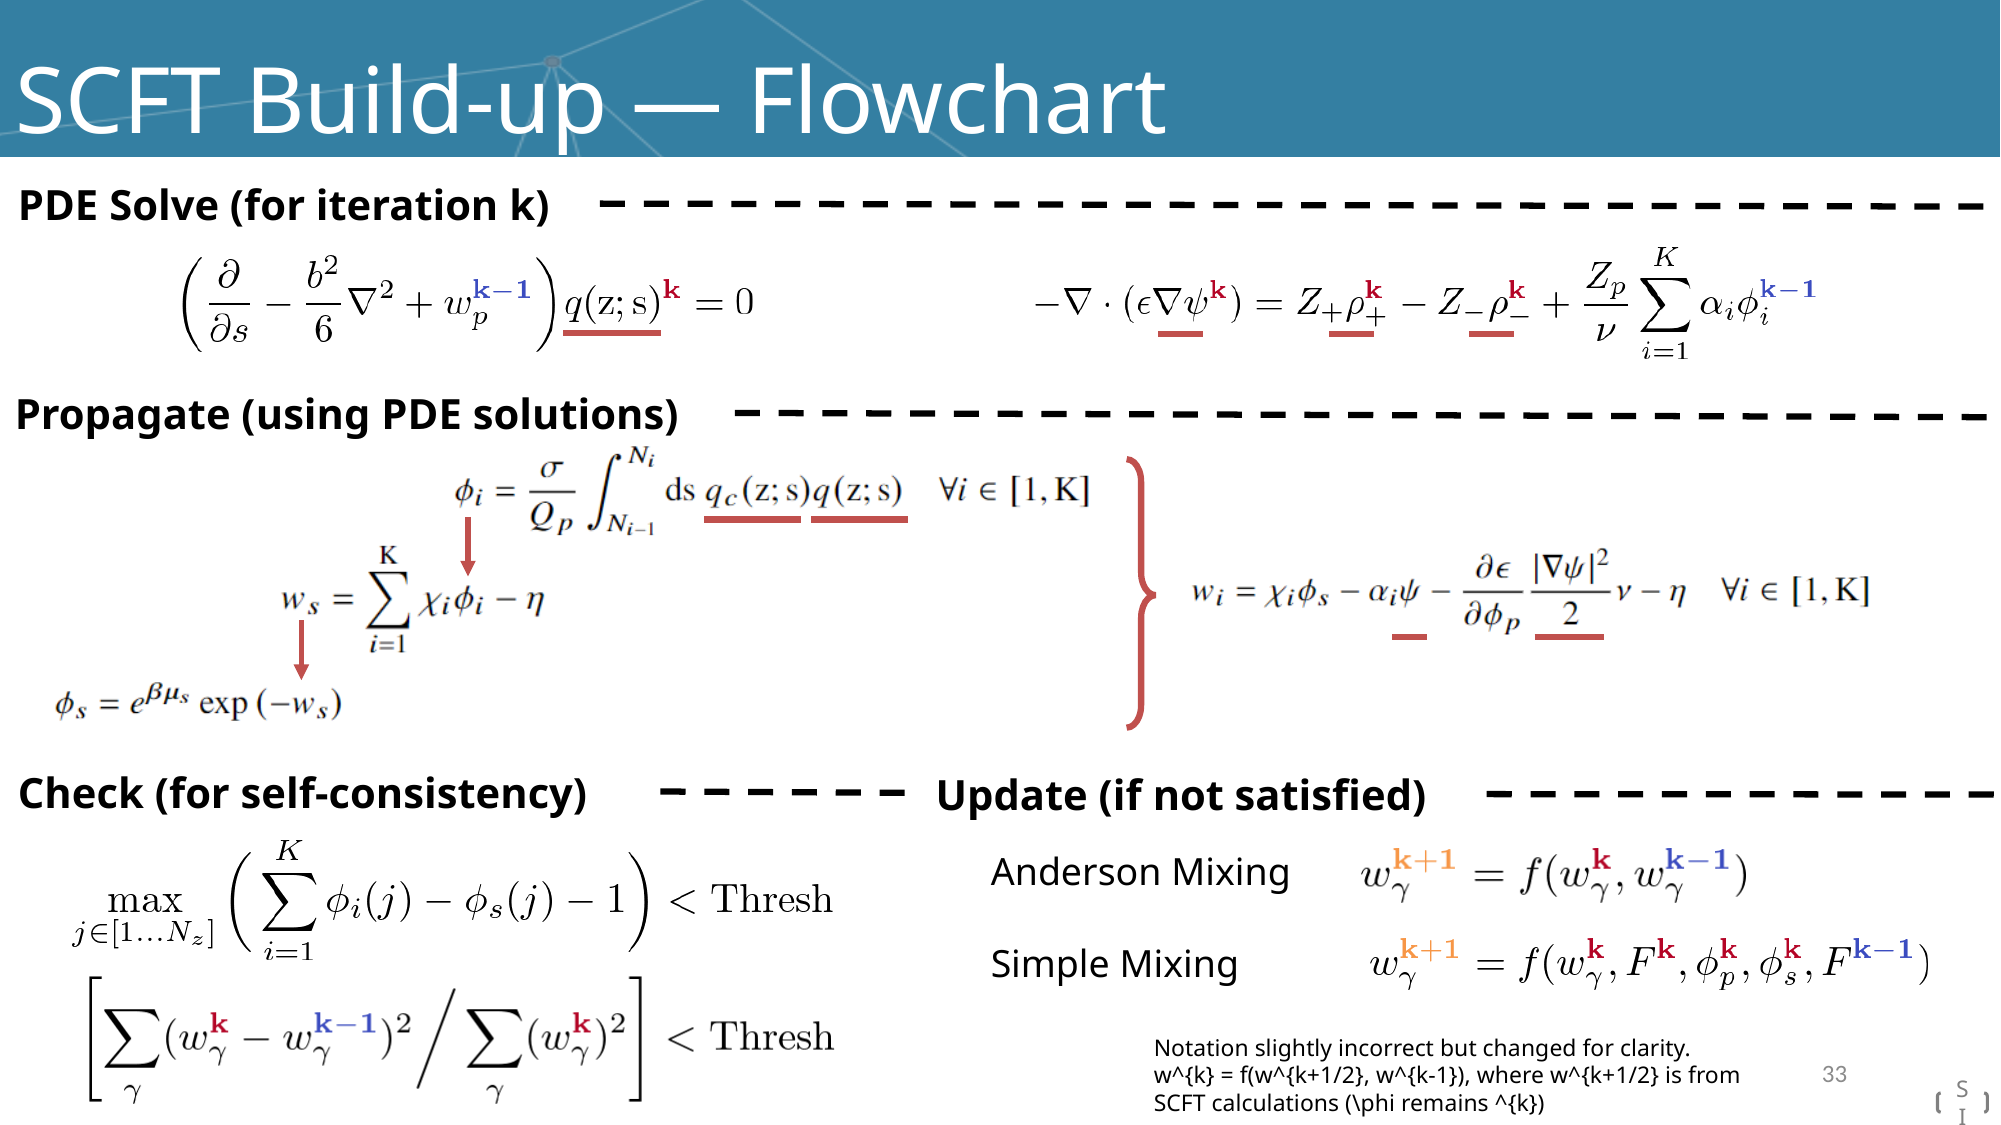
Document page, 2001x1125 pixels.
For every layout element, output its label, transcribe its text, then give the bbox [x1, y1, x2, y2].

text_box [920, 761, 2000, 828]
picture [72, 840, 833, 960]
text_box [25, 620, 761, 739]
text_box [254, 516, 564, 620]
title SCFT Build-up — Flowchart [0, 22, 1725, 154]
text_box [1126, 459, 1886, 728]
picture [89, 976, 835, 1104]
picture [182, 255, 753, 352]
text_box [3, 171, 2000, 237]
picture [1035, 247, 1816, 359]
text_box Notation slightly incorrect but changed for clarity. w^{k} = f(w^{k+1/2}, w^{k-1}), where w^{k+1/2} is from SCFT calculations (\phi remains ^{k}) [1138, 1025, 1764, 1123]
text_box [976, 932, 1928, 994]
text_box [3, 759, 909, 825]
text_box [0, 380, 1997, 447]
picture [421, 447, 1157, 554]
slide_number 33 [1764, 1042, 1863, 1103]
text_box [975, 840, 1746, 903]
